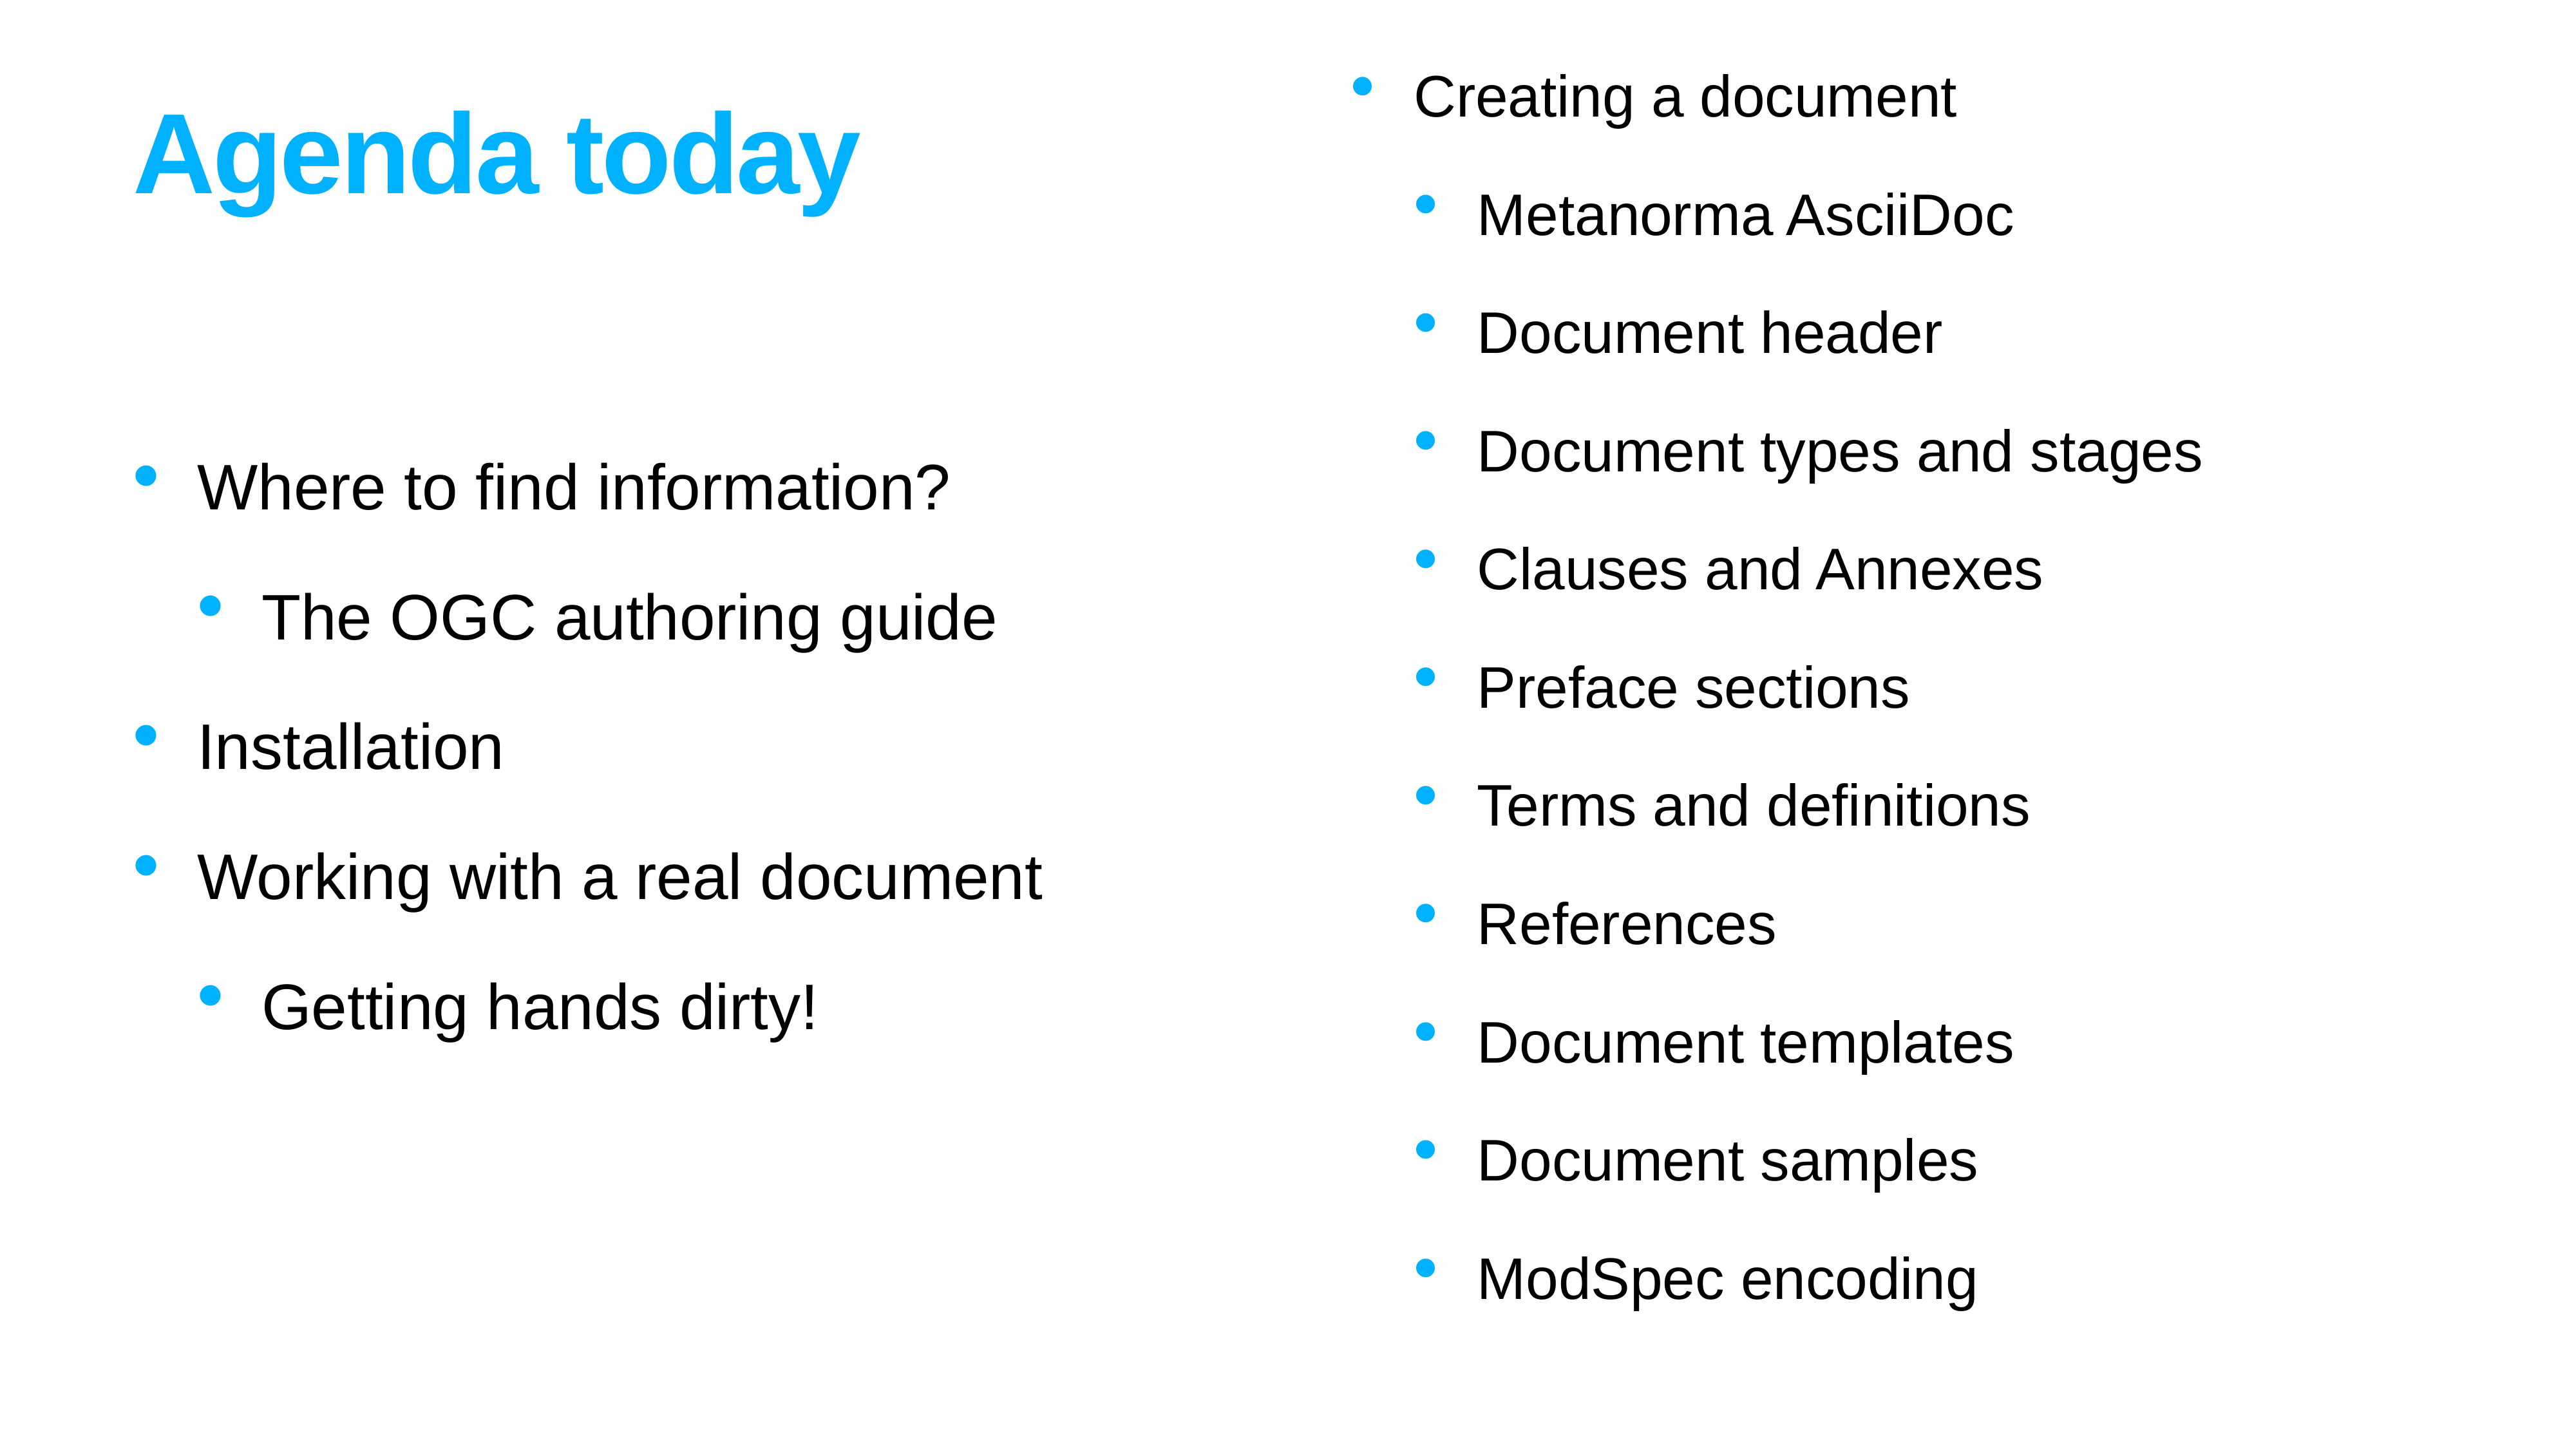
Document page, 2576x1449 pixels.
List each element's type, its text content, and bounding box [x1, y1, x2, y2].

list Where to find information? The OGC authoring guide Installation Working with a real document Getting hands dirty! [127, 448, 1236, 1321]
title Agenda today [127, 100, 1345, 252]
list Creating a document Metanorma AsciiDoc Document header Document types and stages Clauses and Annexes Preface sections Terms and definitions References Document templates Document samples ModSpec encoding [1345, 61, 2454, 1321]
